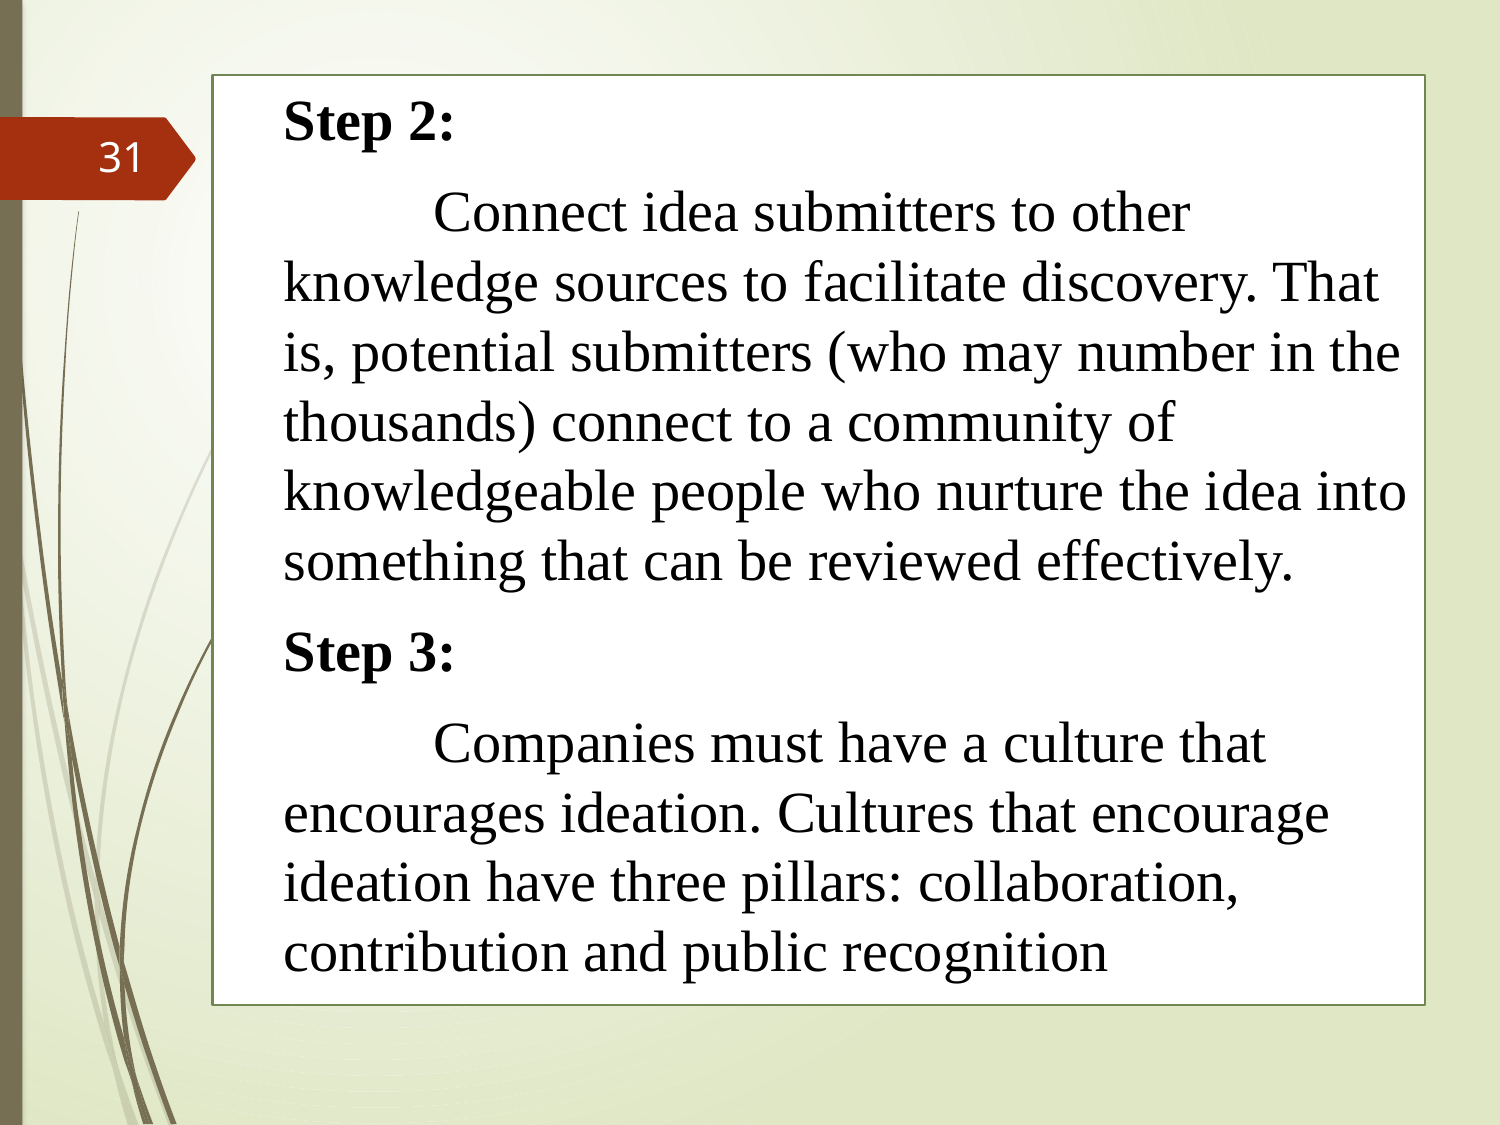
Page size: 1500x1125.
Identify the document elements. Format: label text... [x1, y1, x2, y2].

slide_number 31 [65, 129, 162, 190]
list Step 2: Connect idea submitters to other knowledge sources to facilitate discovery. That is, potential submitters (who may number in the thousands) connect to a community of knowledgeable people who nurture the idea into something that can be reviewed effectively. Step 3: Companies must have a culture that encourages ideation. Cultures that encourage ideation have three pillars: collaboration, contribution and public recognition [211, 74, 1426, 1006]
